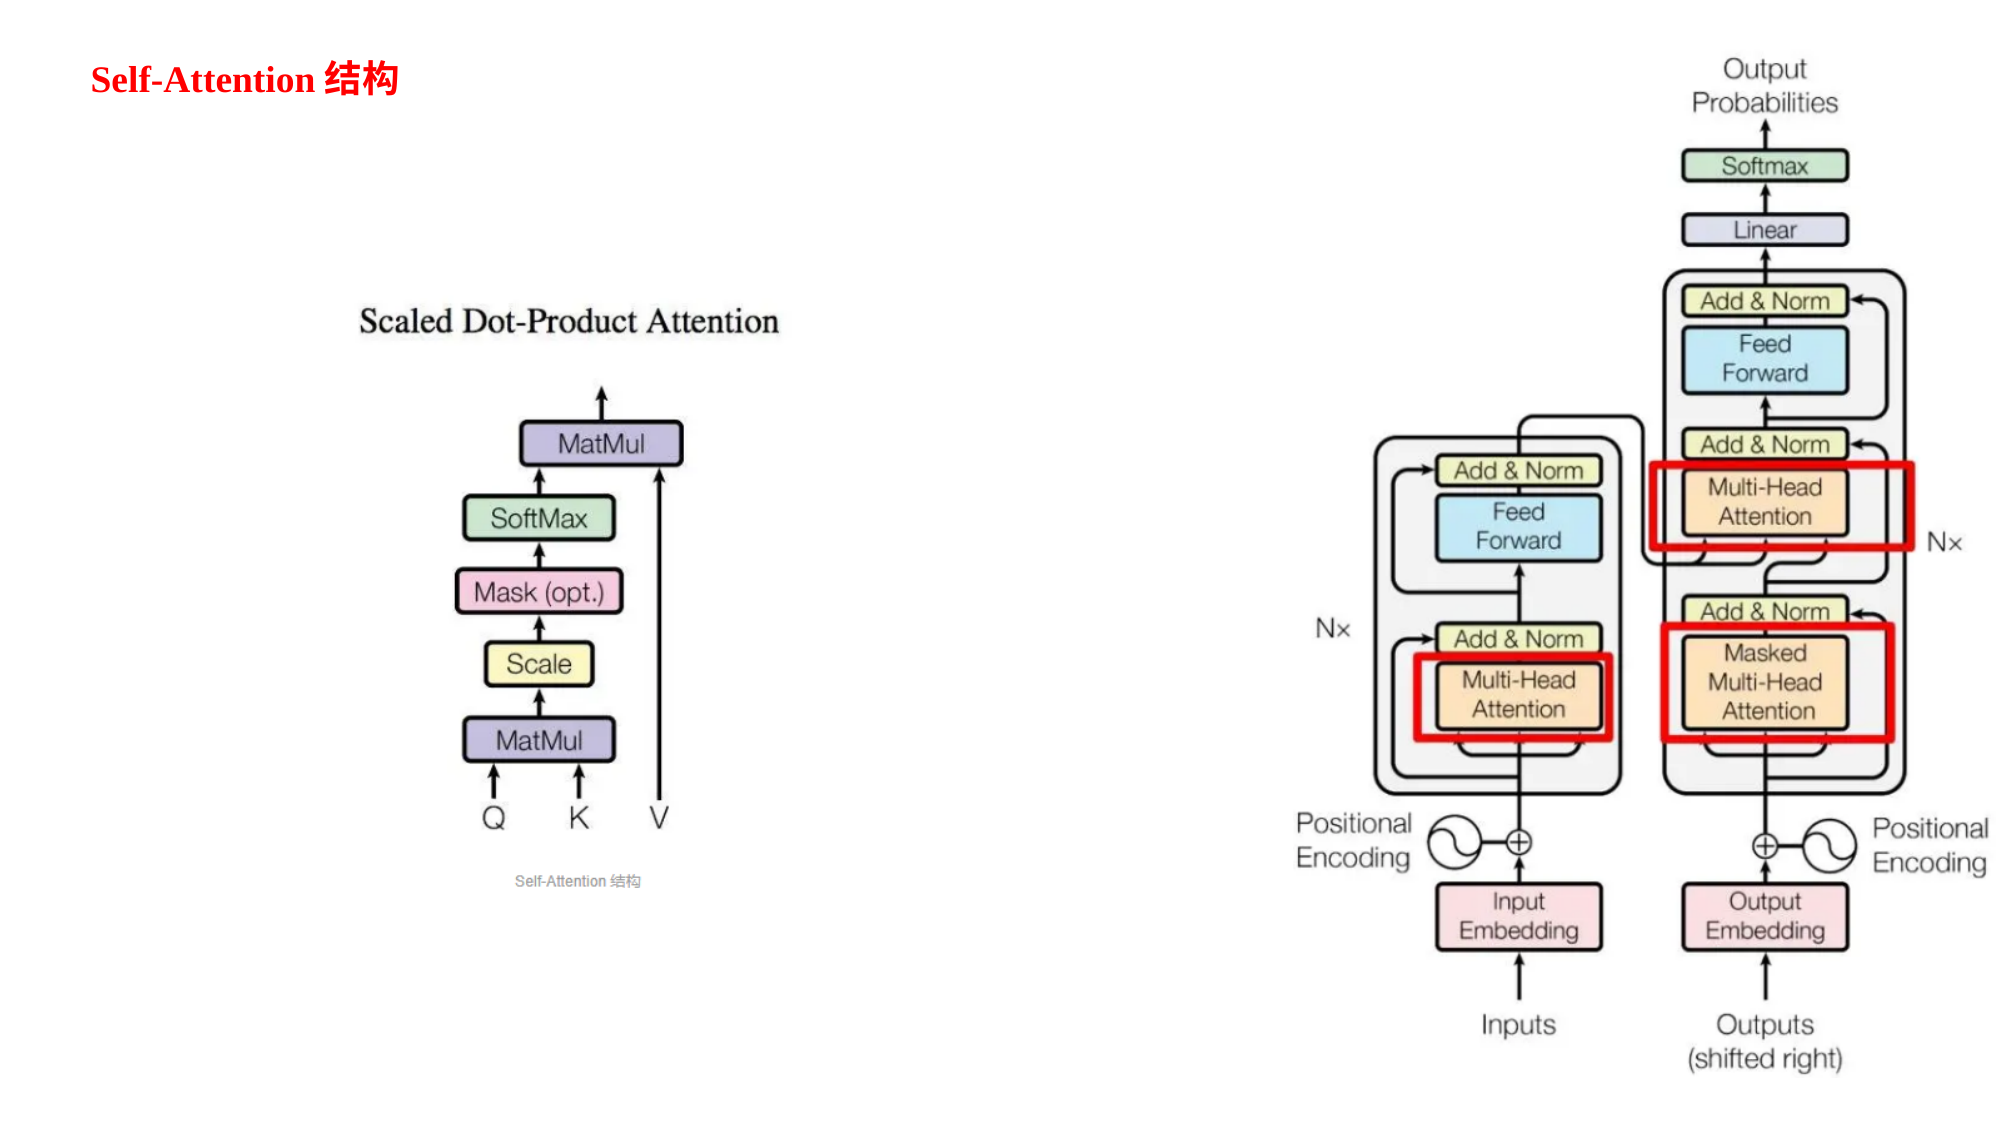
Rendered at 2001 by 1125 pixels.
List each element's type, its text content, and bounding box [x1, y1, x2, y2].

picture [1287, 47, 1996, 1078]
text_box Self-Attention结构 [75, 47, 1287, 108]
picture [336, 287, 804, 898]
